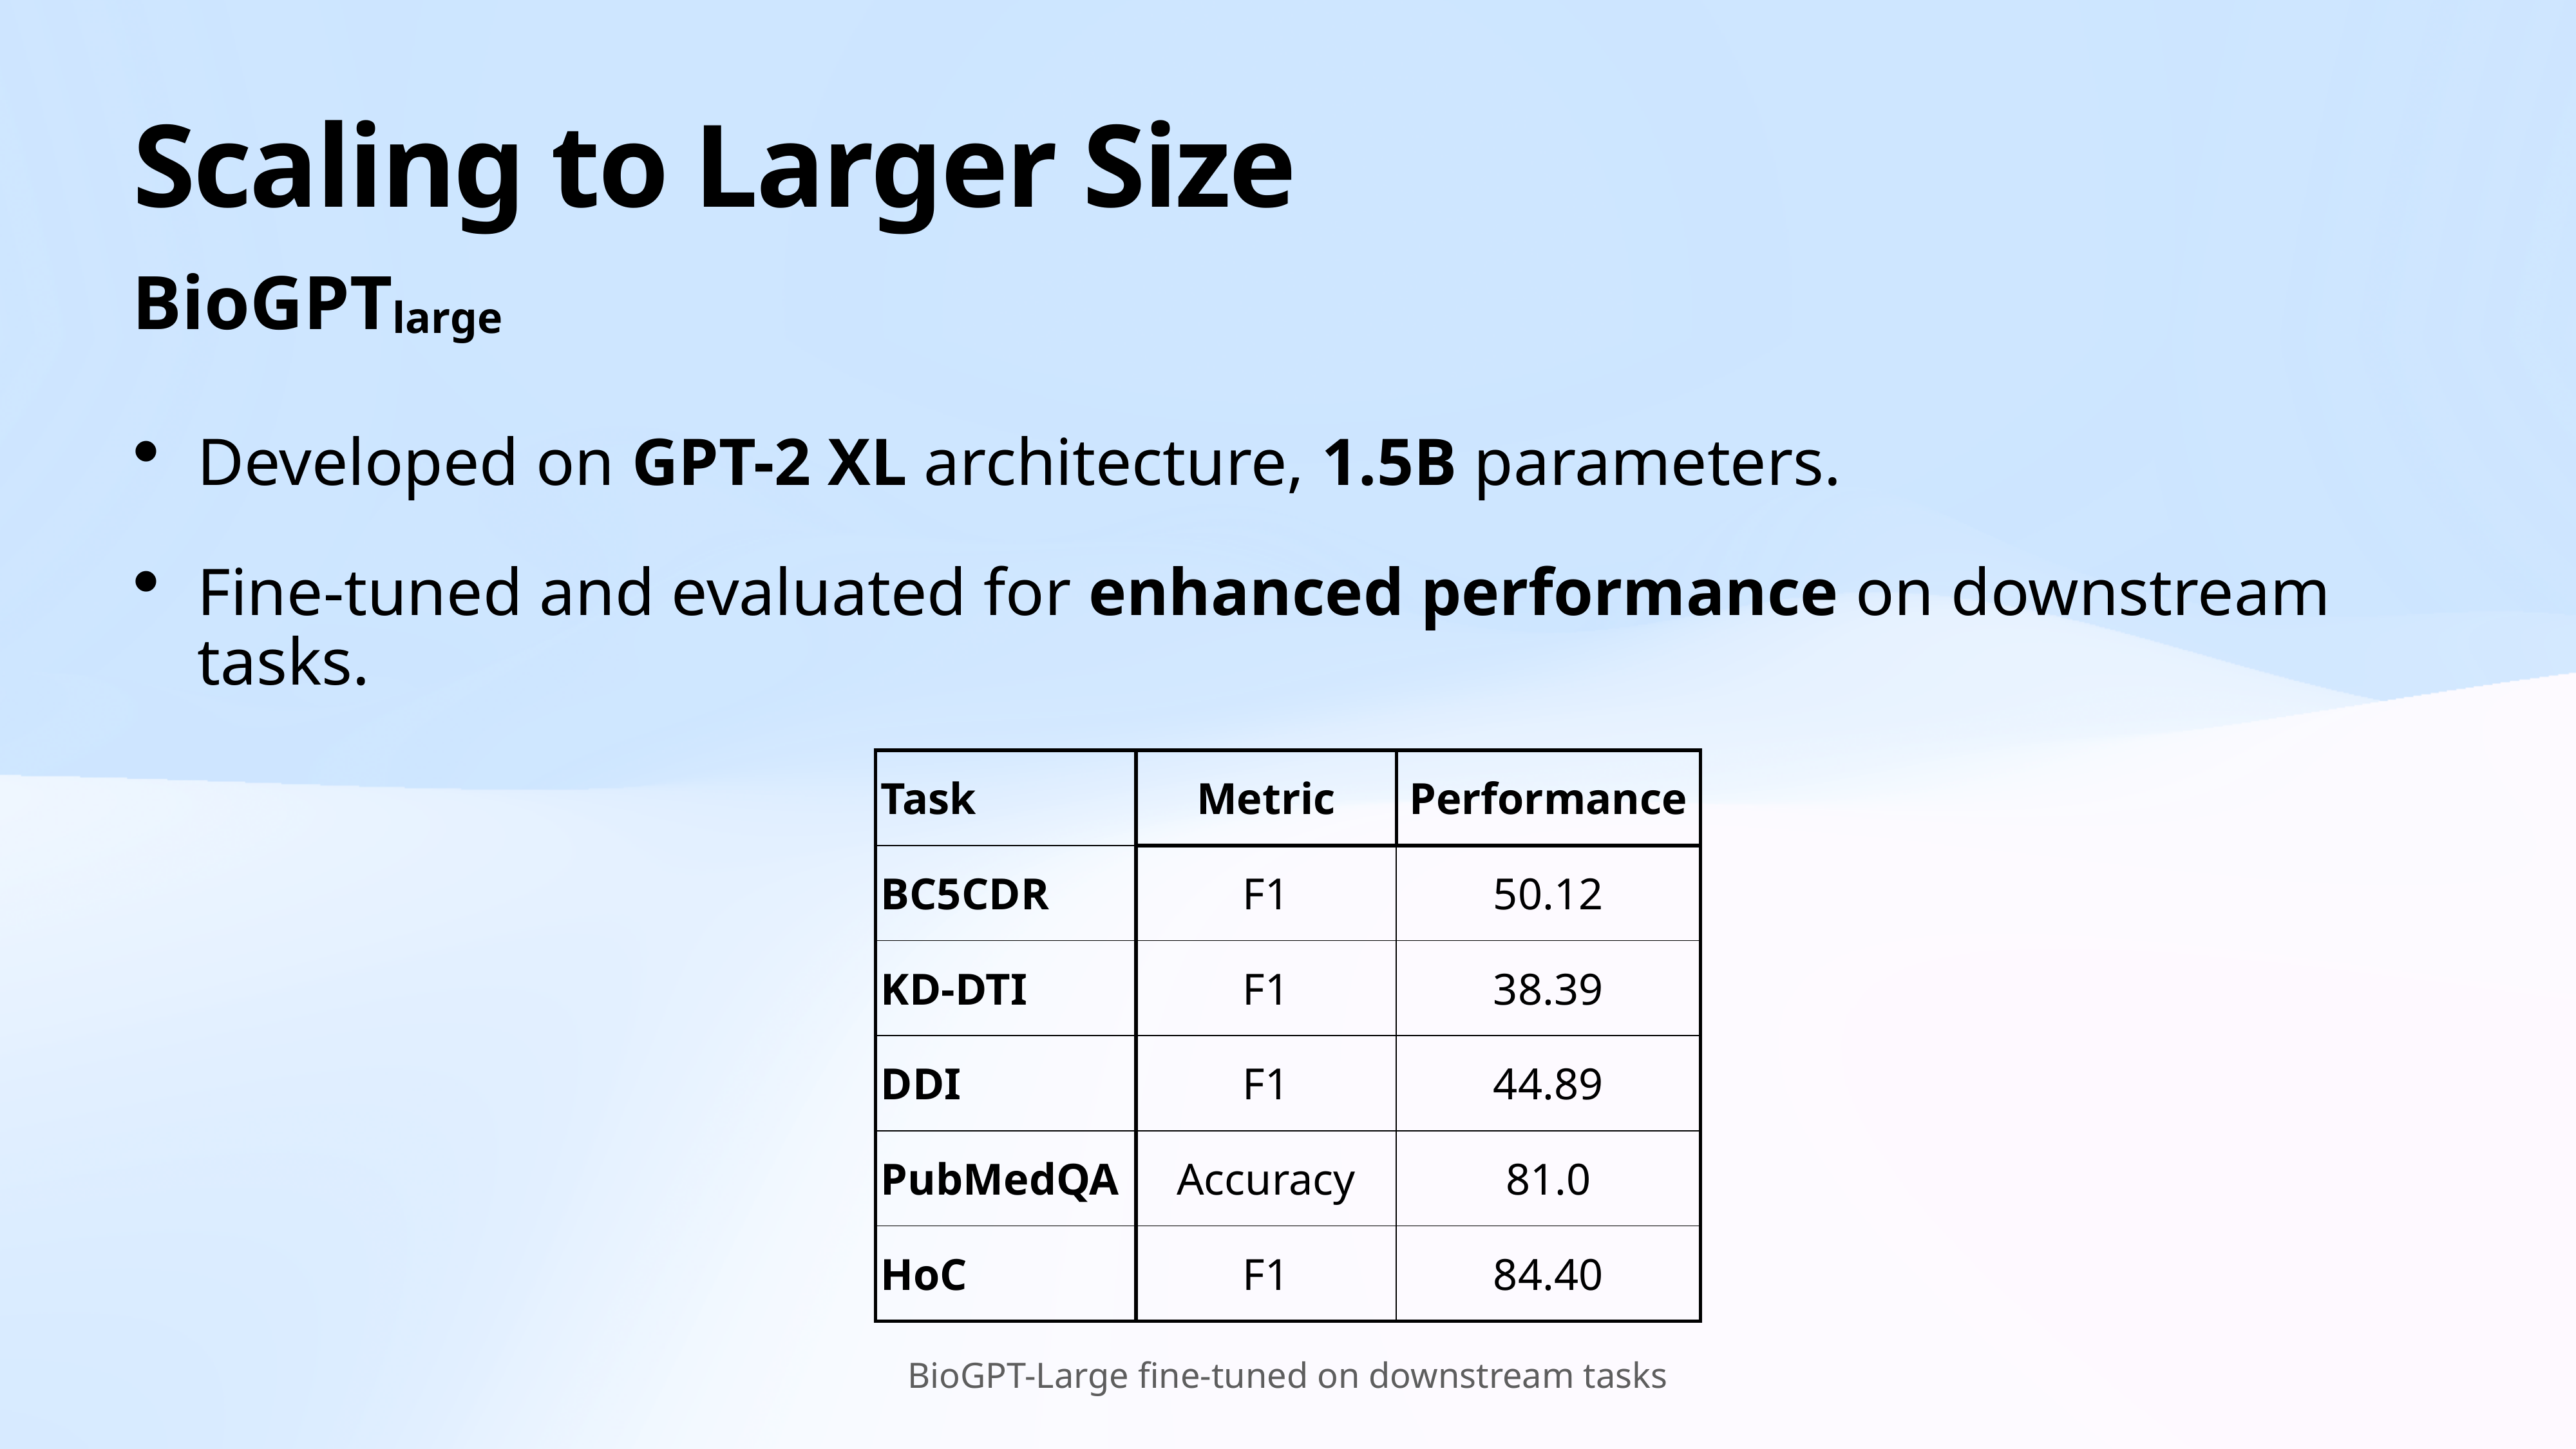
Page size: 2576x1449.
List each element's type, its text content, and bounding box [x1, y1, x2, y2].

table_cell DDI [877, 1036, 1134, 1130]
table_cell BC5CDR [877, 846, 1134, 940]
table_cell 44.89 [1397, 1036, 1699, 1130]
list Developed on GPT-2 XL architecture, 1.5B parameters. Fine-tuned and evaluated for enhanced performance on downstream tasks. [127, 424, 2449, 1298]
table_cell HoC [877, 1226, 1134, 1320]
table_cell Accuracy [1138, 1132, 1396, 1226]
table_cell F1 [1138, 1226, 1396, 1320]
table_header Performance [1398, 752, 1699, 844]
list BioGPTlarge [127, 250, 2449, 350]
table_cell F1 [1138, 1036, 1396, 1130]
table_cell KD-DTI [877, 941, 1134, 1035]
text_box BioGPT-Large fine-tuned on downstream tasks [902, 1347, 1674, 1401]
table_header Task [877, 752, 1134, 845]
table_header Metric [1138, 752, 1395, 844]
table_cell PubMedQA [877, 1132, 1134, 1226]
table_cell F1 [1138, 848, 1396, 940]
picture [0, 0, 2576, 1449]
table_cell F1 [1138, 941, 1396, 1035]
table_cell 84.40 [1397, 1226, 1699, 1320]
table_cell 81.0 [1397, 1132, 1699, 1226]
table_cell 38.39 [1397, 941, 1699, 1035]
title Scaling to Larger Size [127, 113, 2449, 250]
table_cell 50.12 [1397, 848, 1699, 940]
